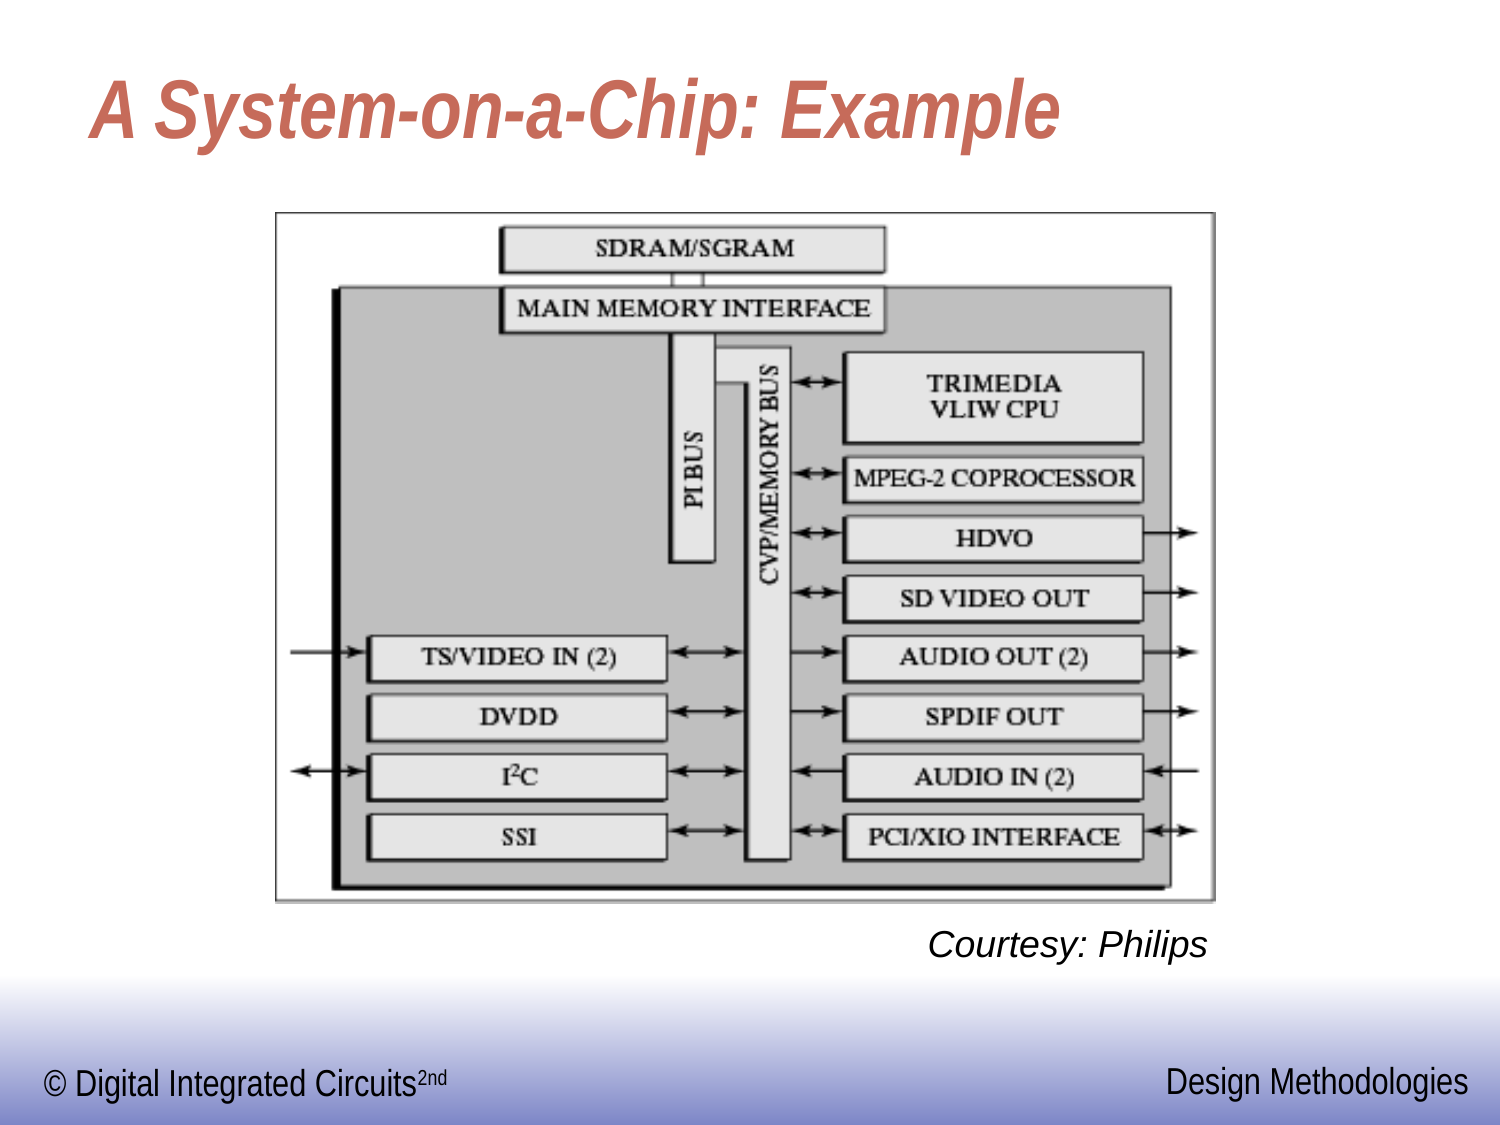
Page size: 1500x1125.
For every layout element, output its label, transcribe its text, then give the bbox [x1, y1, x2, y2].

text_box Courtesy: Philips [912, 912, 1224, 973]
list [274, 212, 1216, 904]
title A System-on-a-Chip: Example [75, 50, 1350, 163]
